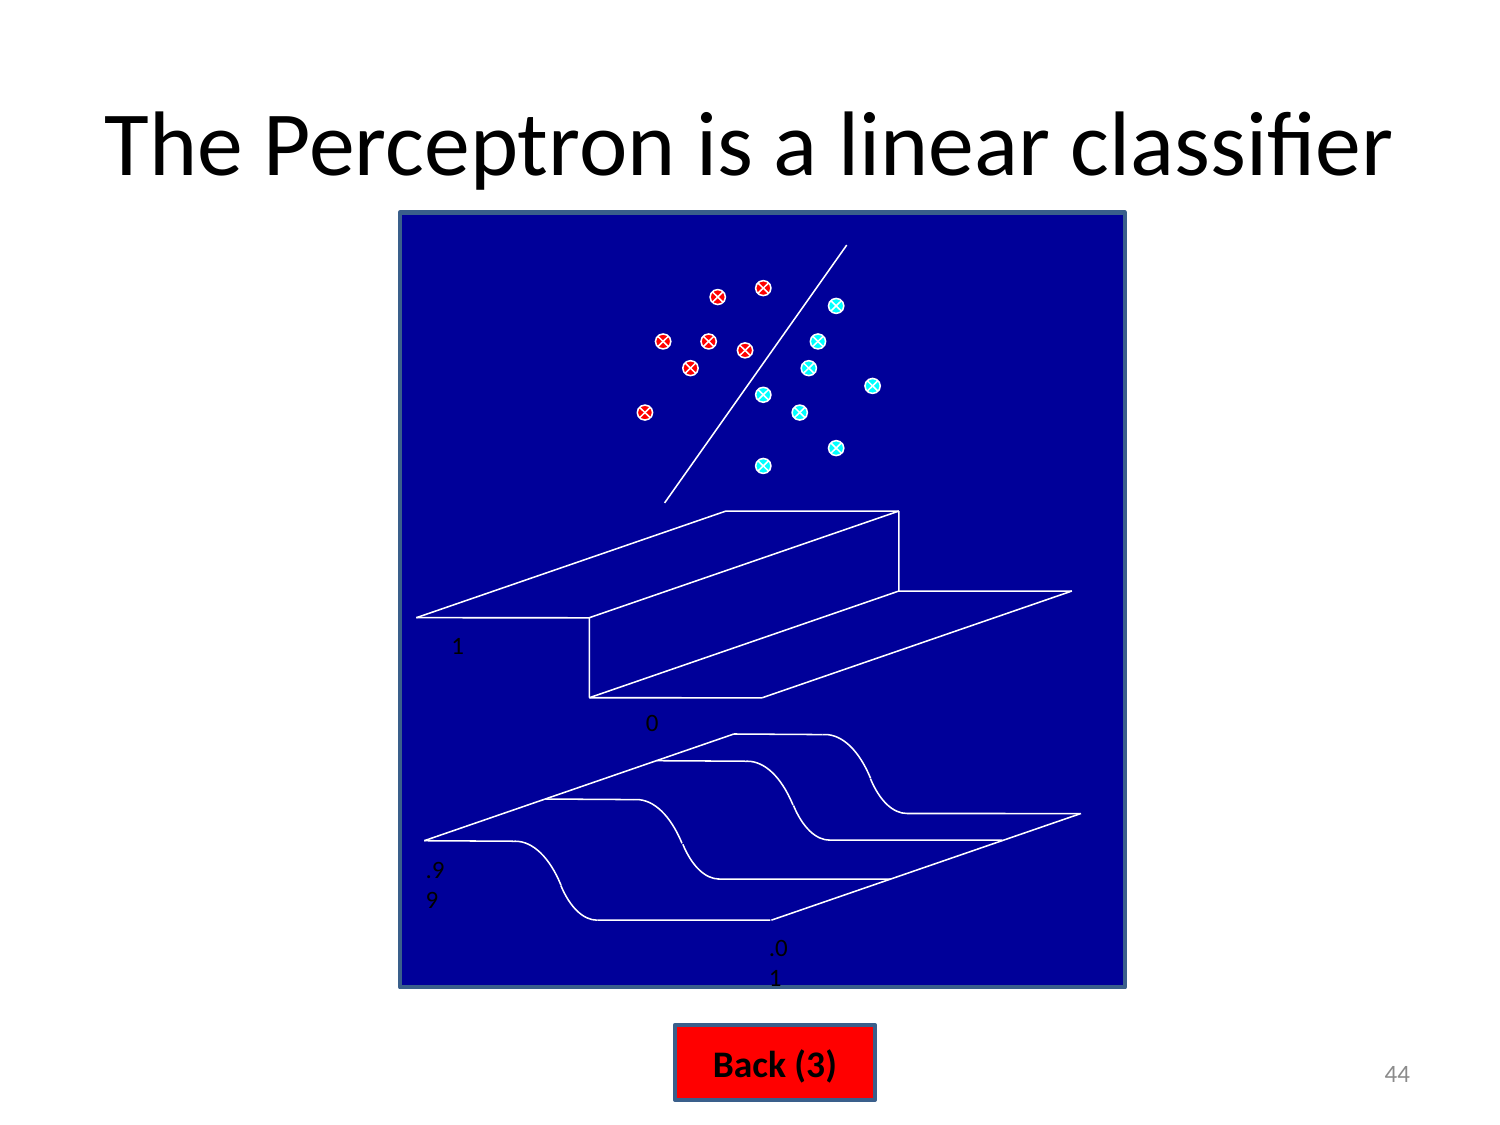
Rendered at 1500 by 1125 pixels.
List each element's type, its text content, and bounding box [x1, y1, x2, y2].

text_box Back (3) [673, 1023, 877, 1102]
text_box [399, 212, 1126, 988]
title The Perceptron is a linear classifier [75, 45, 1425, 233]
slide_number 44 [1074, 1042, 1425, 1103]
